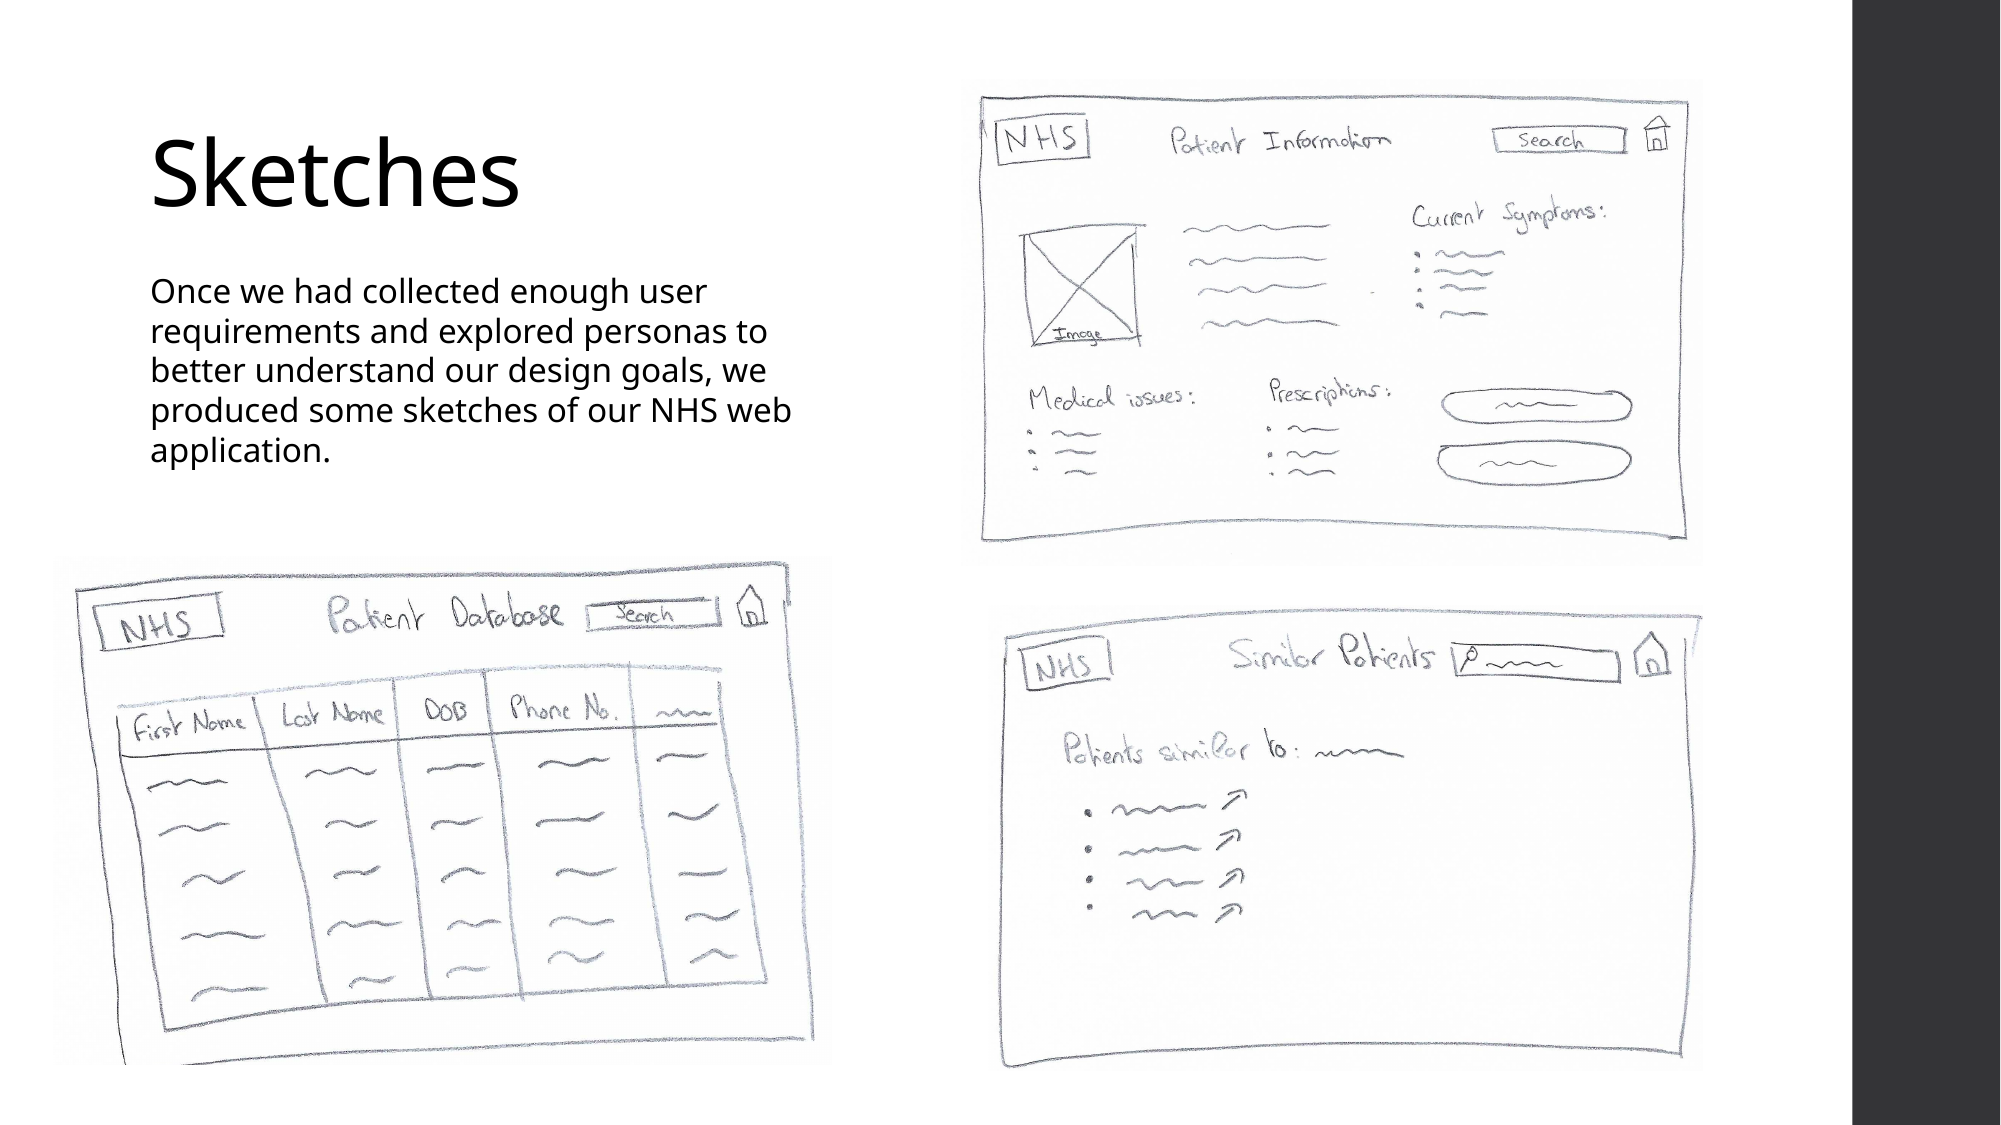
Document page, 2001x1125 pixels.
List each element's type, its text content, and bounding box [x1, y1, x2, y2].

text_box Once we had collected enough user requirements and explored personas to better understand our design goals, we produced some sketches of our NHS web application. [135, 262, 851, 477]
title Sketches [134, 16, 1725, 234]
picture [988, 604, 1703, 1071]
picture [52, 555, 833, 1065]
picture [961, 78, 1703, 567]
